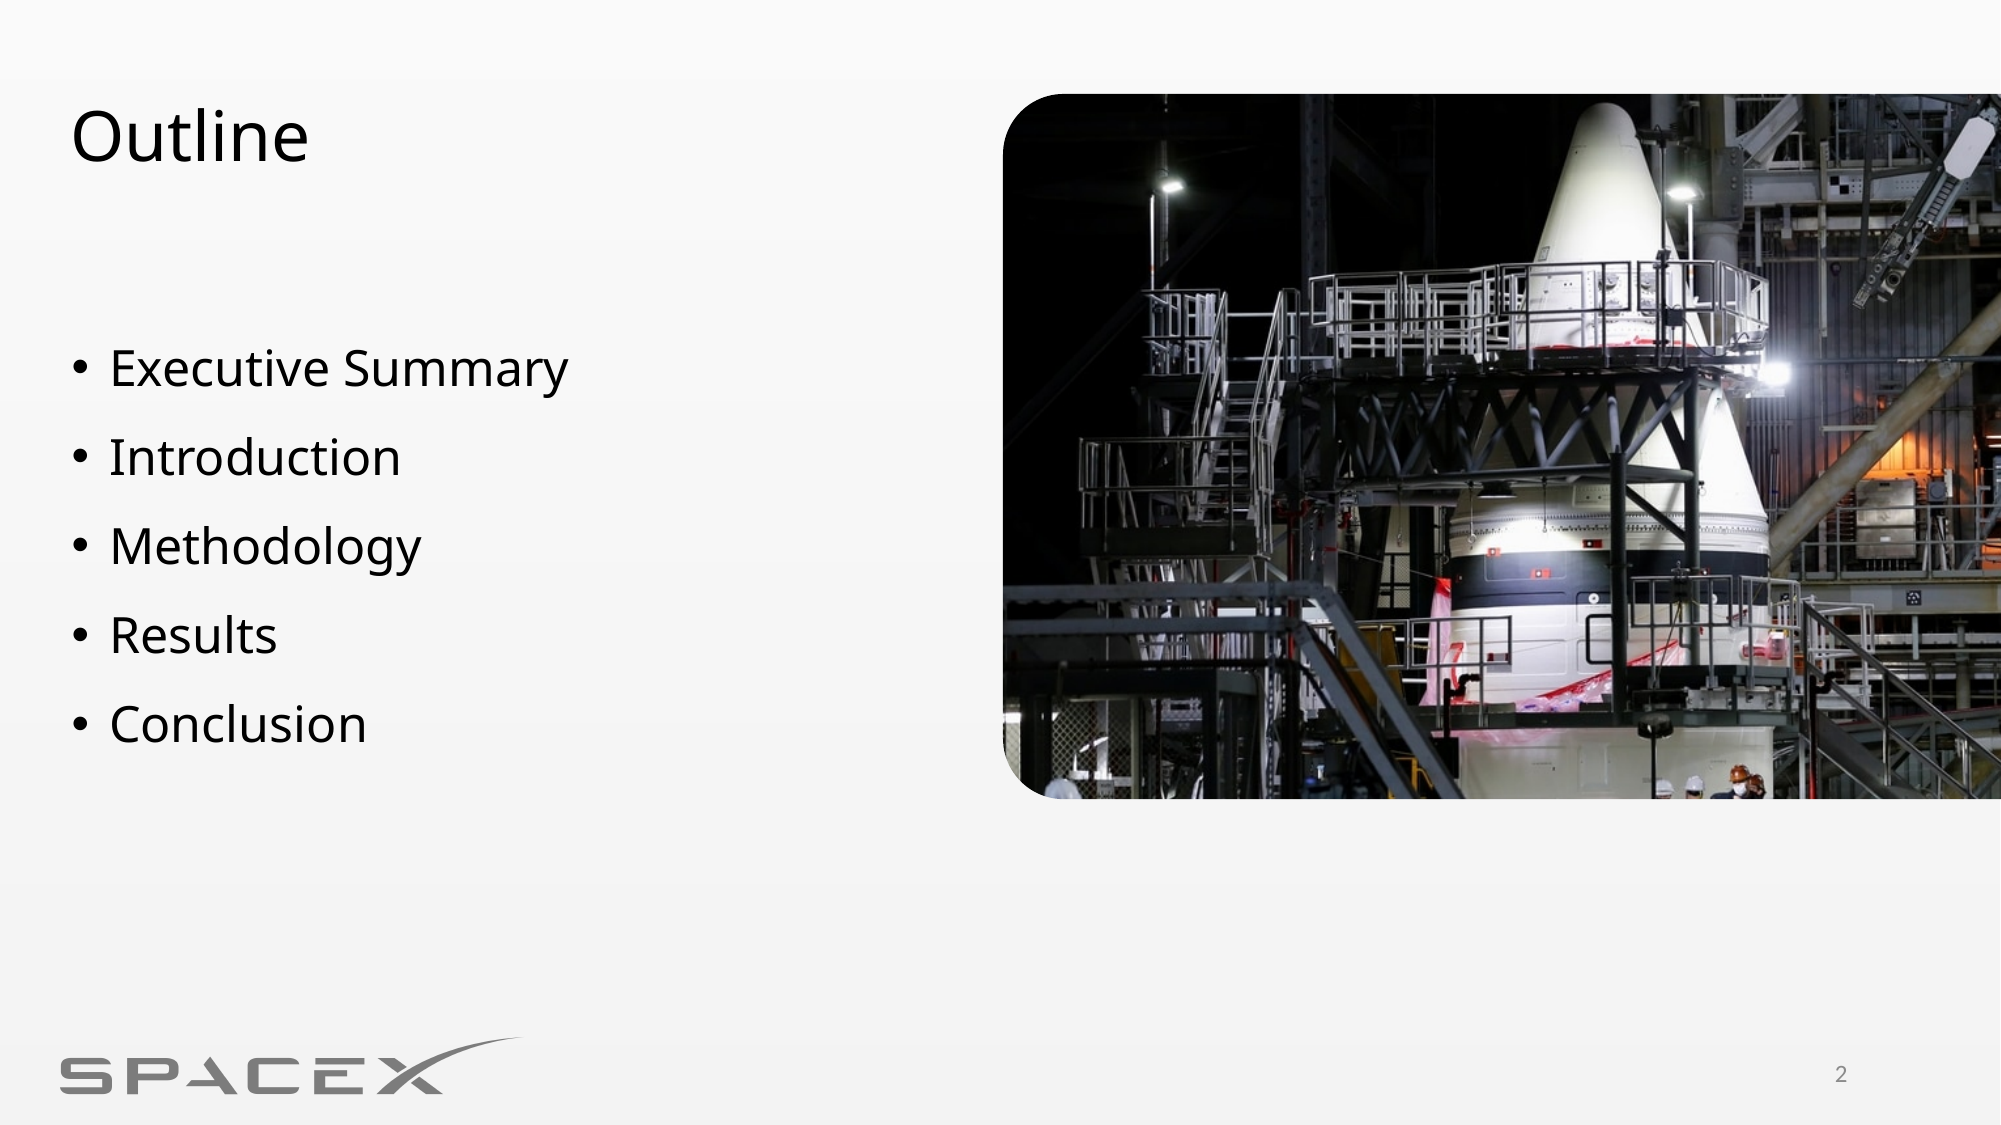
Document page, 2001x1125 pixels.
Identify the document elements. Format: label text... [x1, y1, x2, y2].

text_box Executive Summary Introduction Methodology Results Conclusion [56, 328, 905, 874]
picture [1002, 93, 2001, 800]
slide_number 2 [1412, 1042, 1863, 1103]
picture [58, 1036, 526, 1095]
text_box Outline [55, 93, 465, 184]
